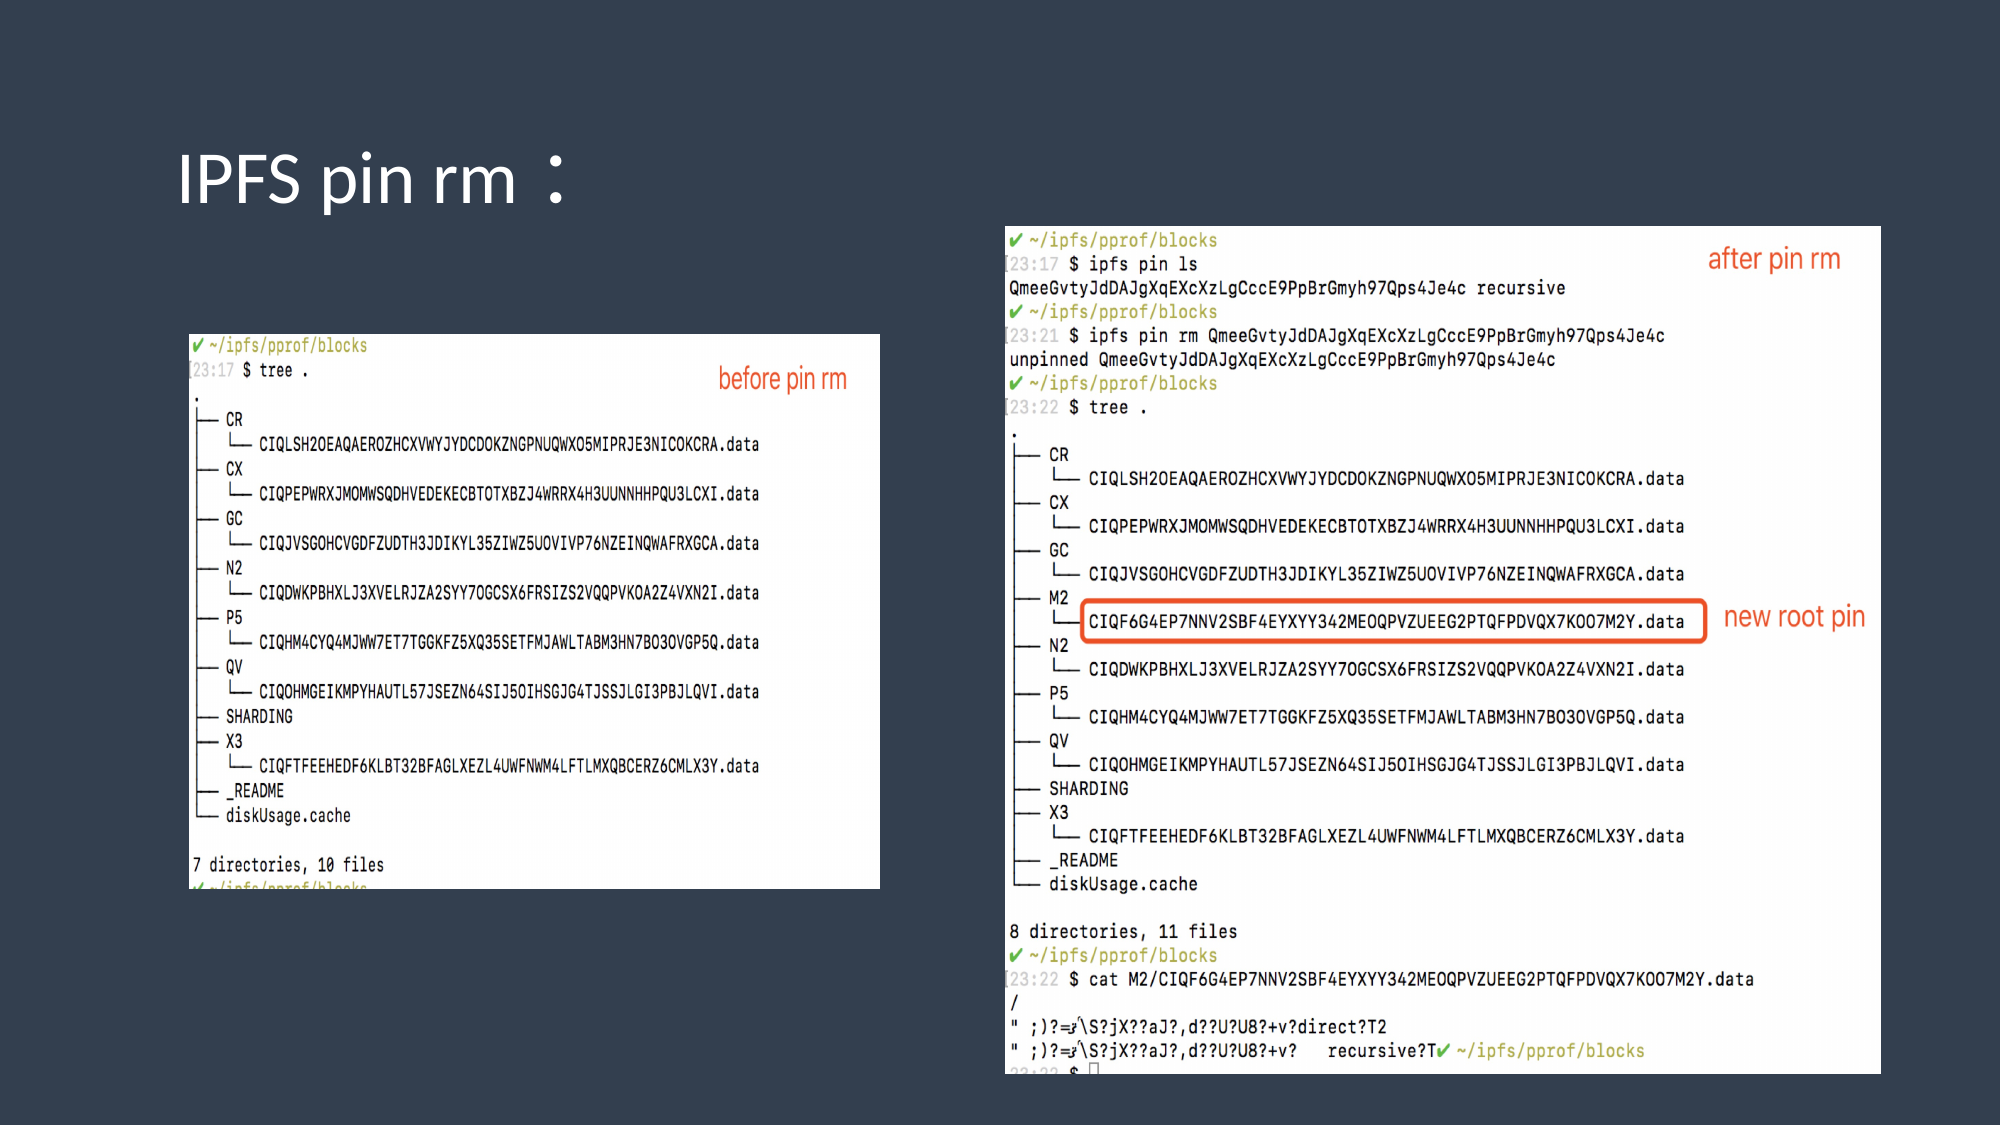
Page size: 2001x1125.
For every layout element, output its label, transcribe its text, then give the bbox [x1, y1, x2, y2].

picture [189, 334, 880, 889]
text_box IPFS pin rm： [162, 120, 1563, 226]
picture [1005, 226, 1881, 1074]
